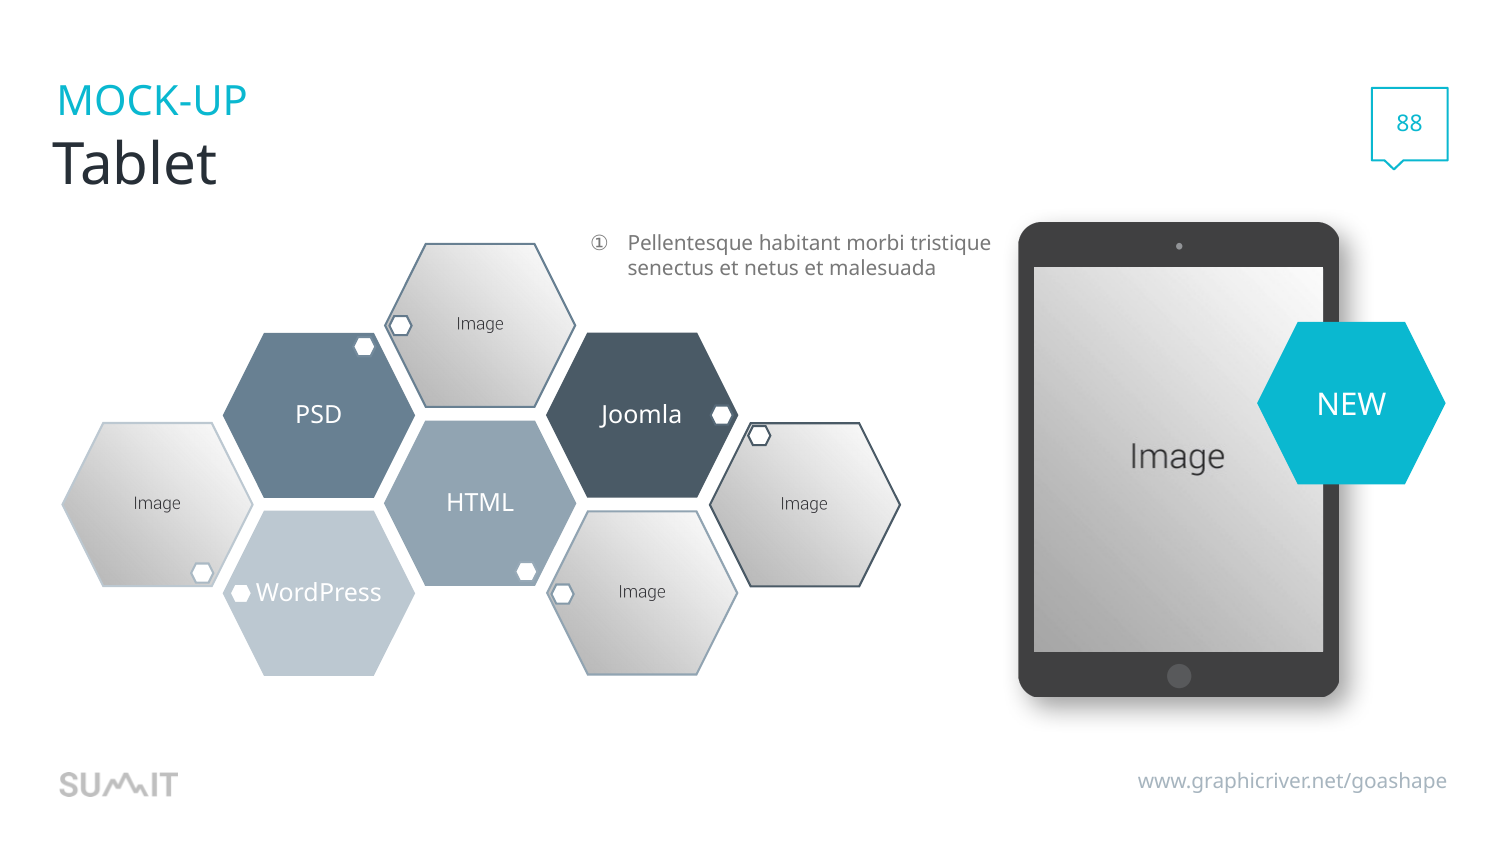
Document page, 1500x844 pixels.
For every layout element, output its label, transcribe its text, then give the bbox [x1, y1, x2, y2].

text_box NEW [1323, 321, 1447, 485]
text_box Pellentesque habitant morbi tristique senectus et netus et malesuada [900, 221, 1013, 287]
title Tablet [41, 134, 1338, 197]
footer www.graphicriver.net/goashape [750, 771, 1459, 797]
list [1034, 267, 1323, 652]
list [62, 221, 900, 697]
slide_number 88 [1370, 86, 1449, 171]
